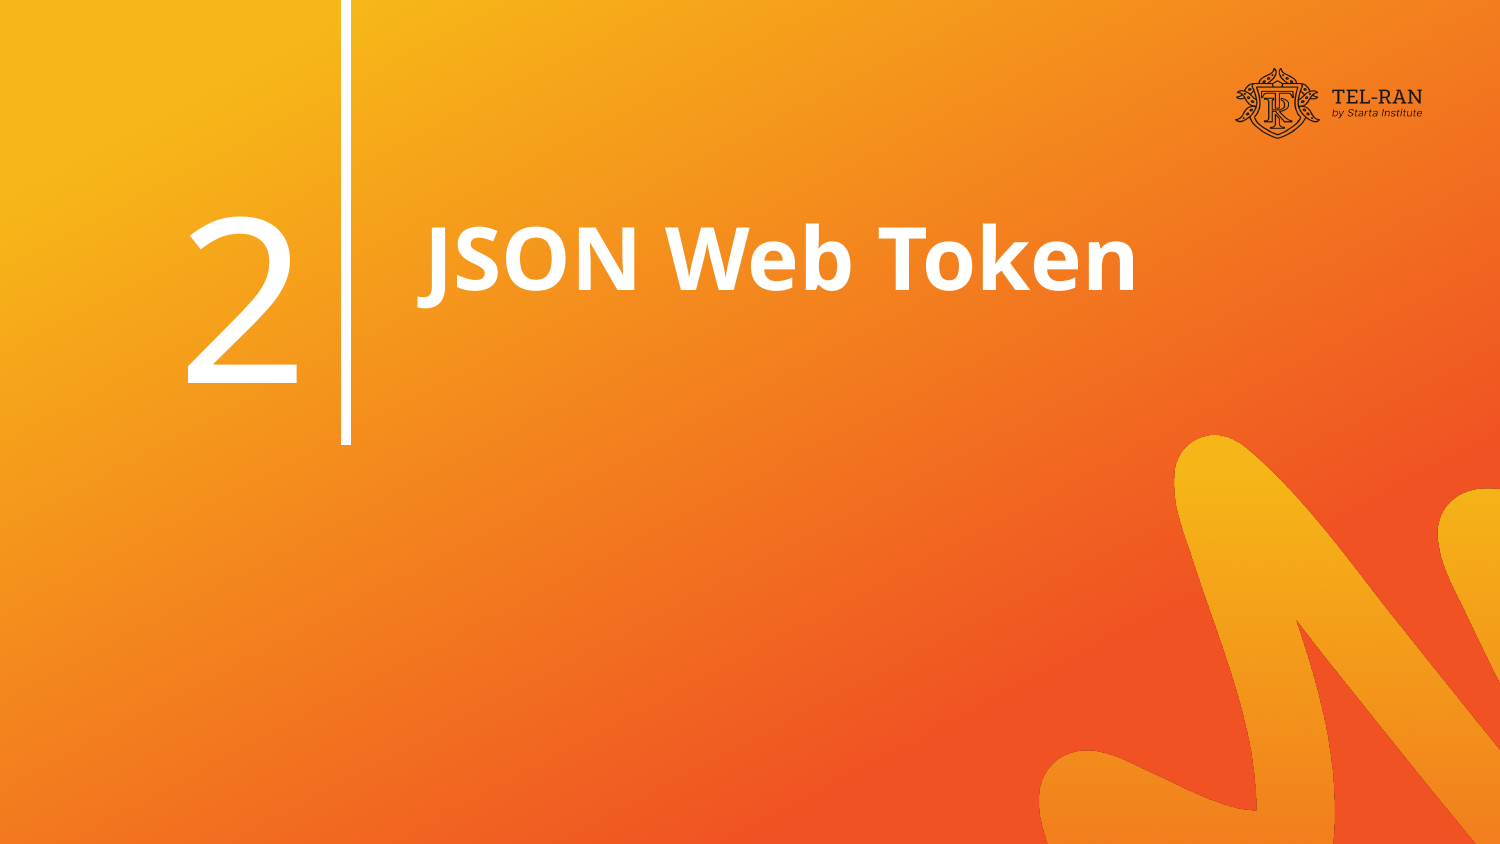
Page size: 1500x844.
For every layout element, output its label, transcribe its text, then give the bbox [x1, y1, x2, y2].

subtitle JSON Web Token [409, 200, 1415, 720]
title 2 [21, 138, 324, 445]
picture [0, 0, 1500, 844]
